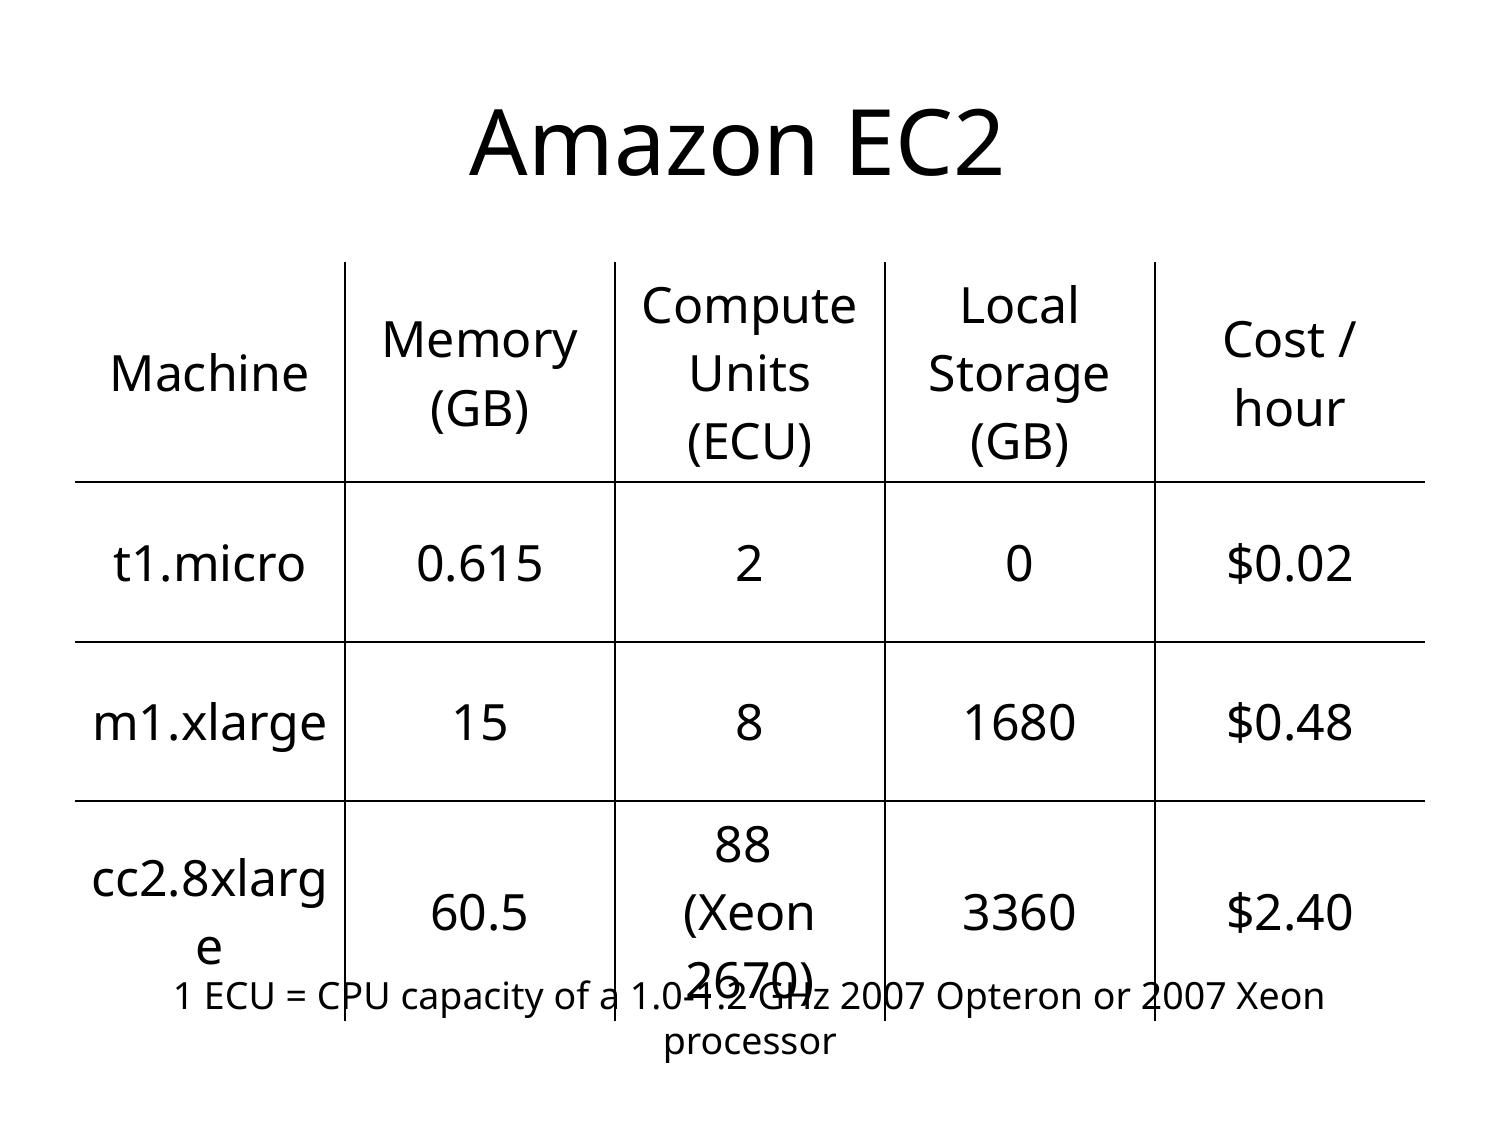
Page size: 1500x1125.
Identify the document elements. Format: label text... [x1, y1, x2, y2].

table_header Machine [75, 262, 344, 481]
table_cell $0.02 [1156, 483, 1425, 641]
table_header Cost / hour [1156, 262, 1425, 481]
table_header Memory (GB) [346, 262, 614, 481]
title Amazon EC2 [75, 45, 1425, 233]
table_cell cc2.8xlarge [75, 802, 344, 964]
table_cell m1.xlarge [75, 643, 344, 800]
table_header Compute Units (ECU) [616, 262, 884, 481]
table_cell 2 [616, 483, 884, 641]
table_cell 3360 [886, 802, 1154, 964]
table_cell 15 [346, 643, 614, 800]
table_cell 60.5 [346, 802, 614, 964]
table_cell t1.micro [75, 483, 344, 641]
table_cell 88 (Xeon 2670) [616, 802, 884, 964]
table_cell $2.40 [1156, 802, 1425, 964]
table_cell 8 [616, 643, 884, 800]
text_box 1 ECU = CPU capacity of a 1.0-1.2 GHz 2007 Opteron or 2007 Xeon processor [74, 964, 1425, 1070]
table_cell 0.615 [346, 483, 614, 641]
table_header Local Storage (GB) [886, 262, 1154, 481]
table_cell 0 [886, 483, 1154, 641]
table_cell $0.48 [1156, 643, 1425, 800]
table_cell 1680 [886, 643, 1154, 800]
